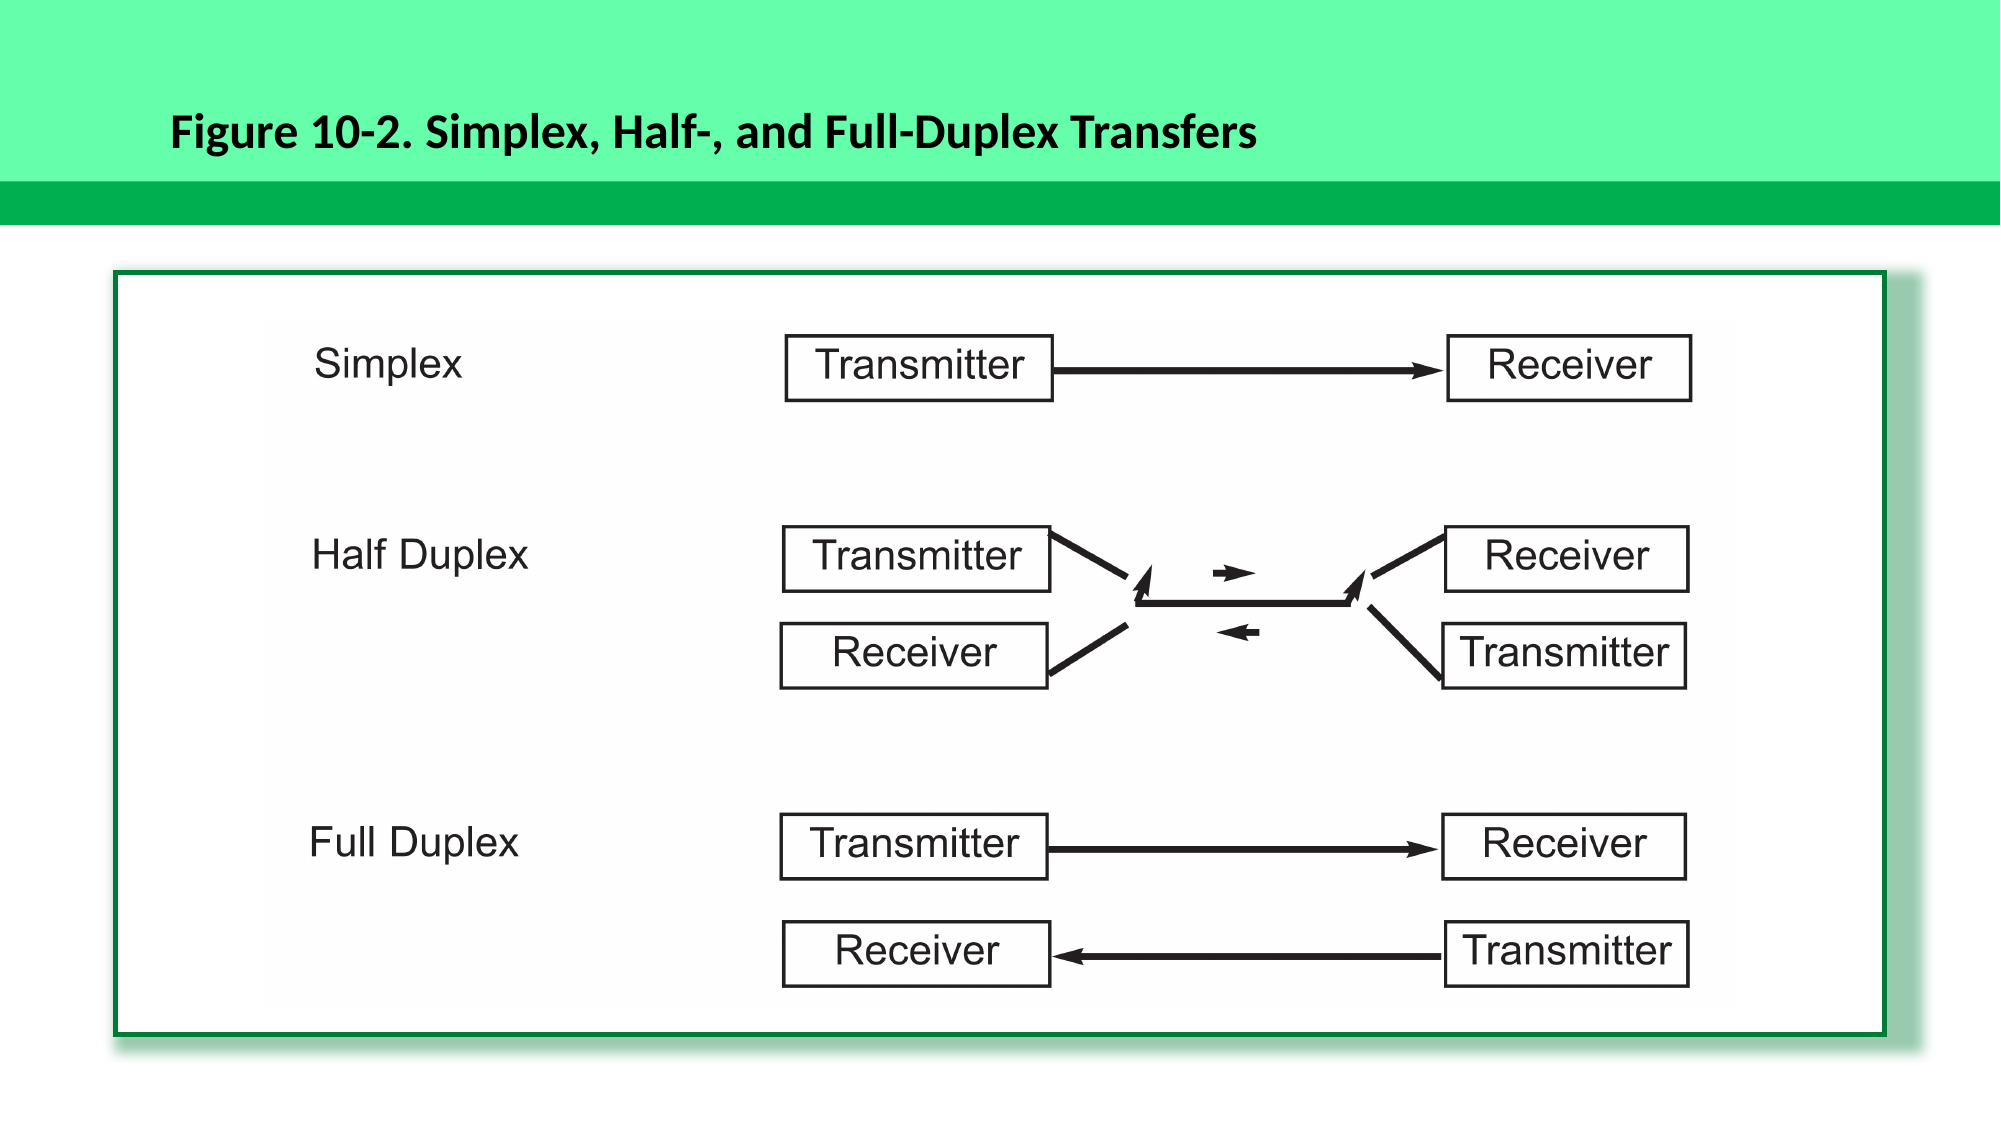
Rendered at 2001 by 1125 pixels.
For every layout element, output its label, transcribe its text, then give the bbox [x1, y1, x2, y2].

text_box [0, 0, 2000, 182]
picture [263, 315, 1737, 1014]
text_box [114, 271, 1886, 1035]
text_box [0, 182, 2000, 226]
text_box Figure 10-2. Simplex, Half-, and Full-Duplex Transfers [155, 90, 1845, 166]
